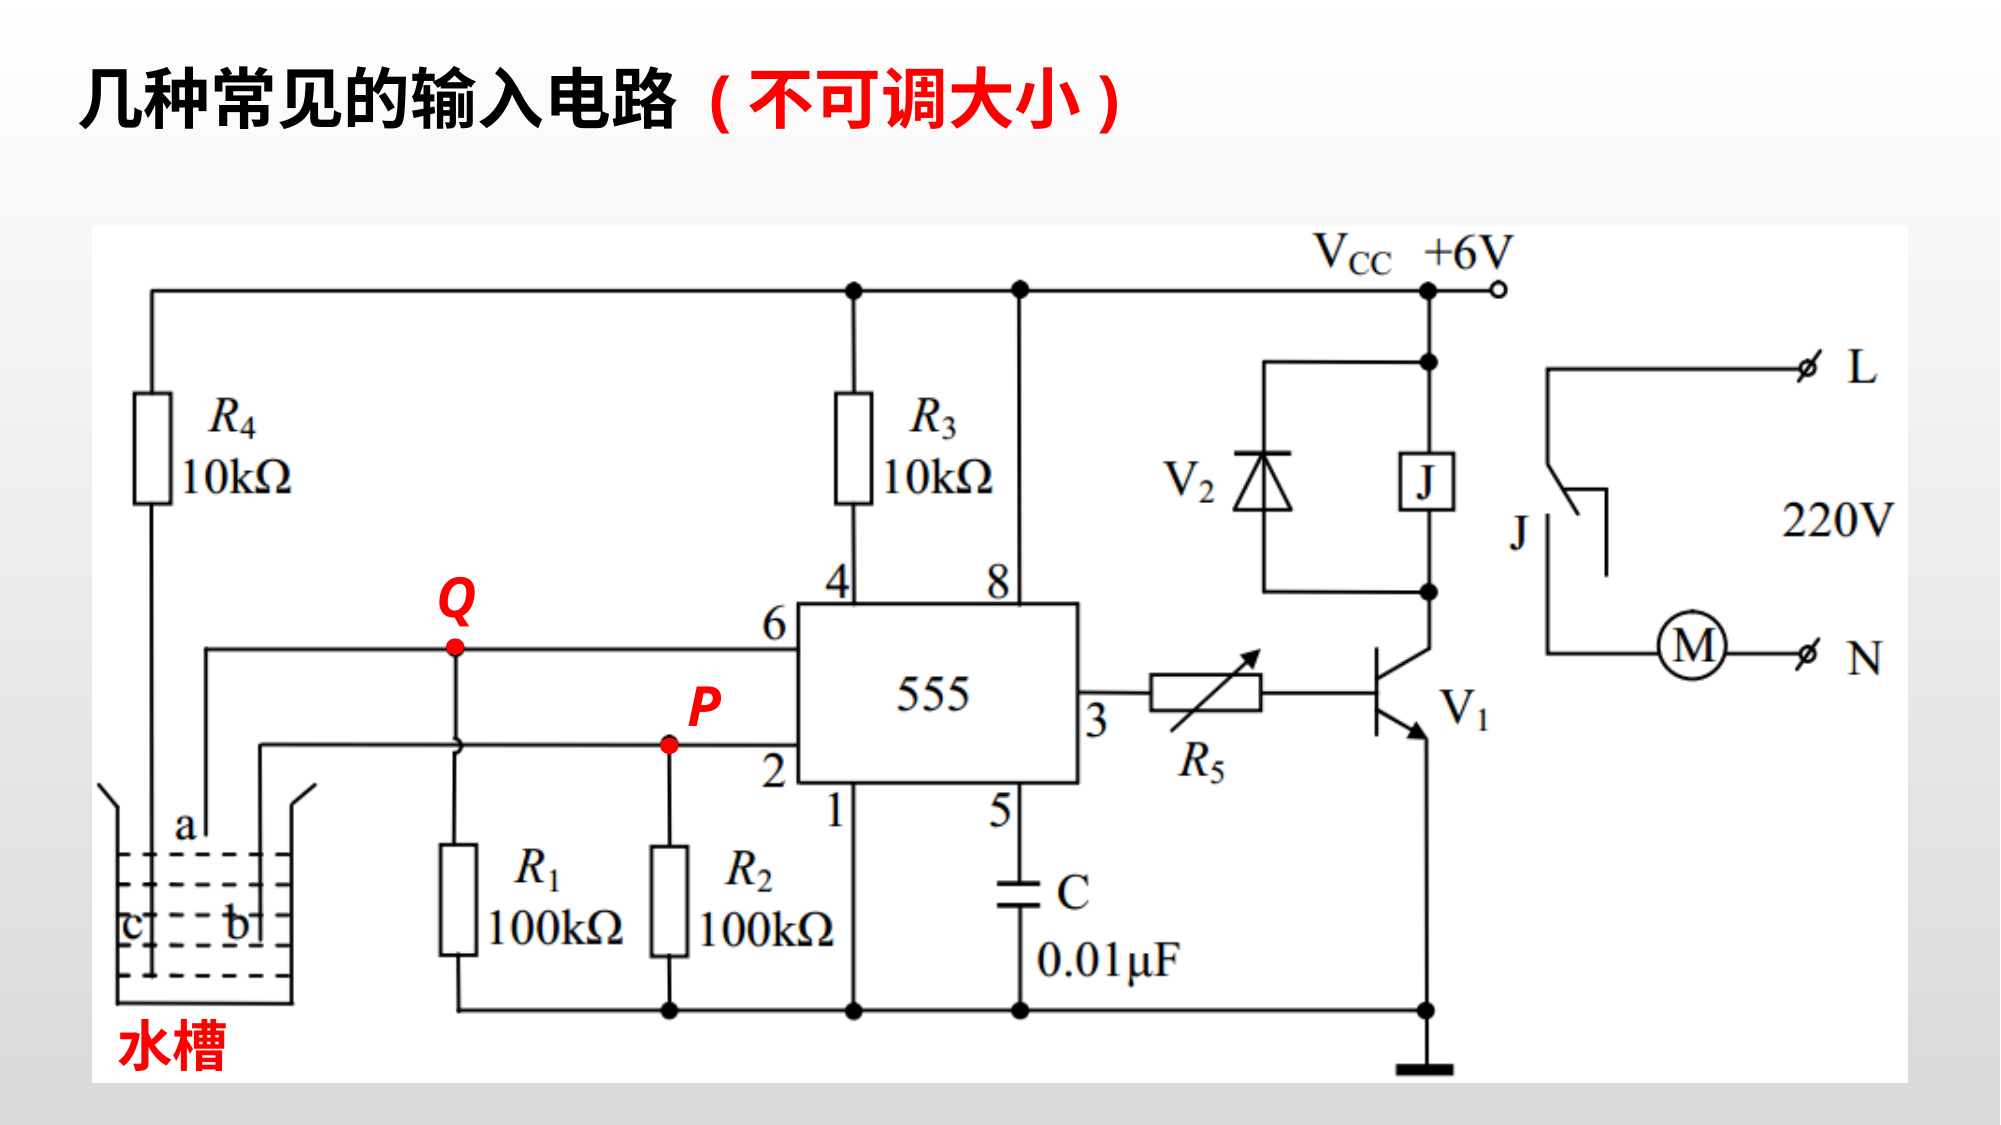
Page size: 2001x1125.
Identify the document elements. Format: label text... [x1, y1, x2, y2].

text_box 几种常见的输入电路 (不可调大小) [62, 49, 1719, 145]
picture [92, 226, 1908, 1083]
